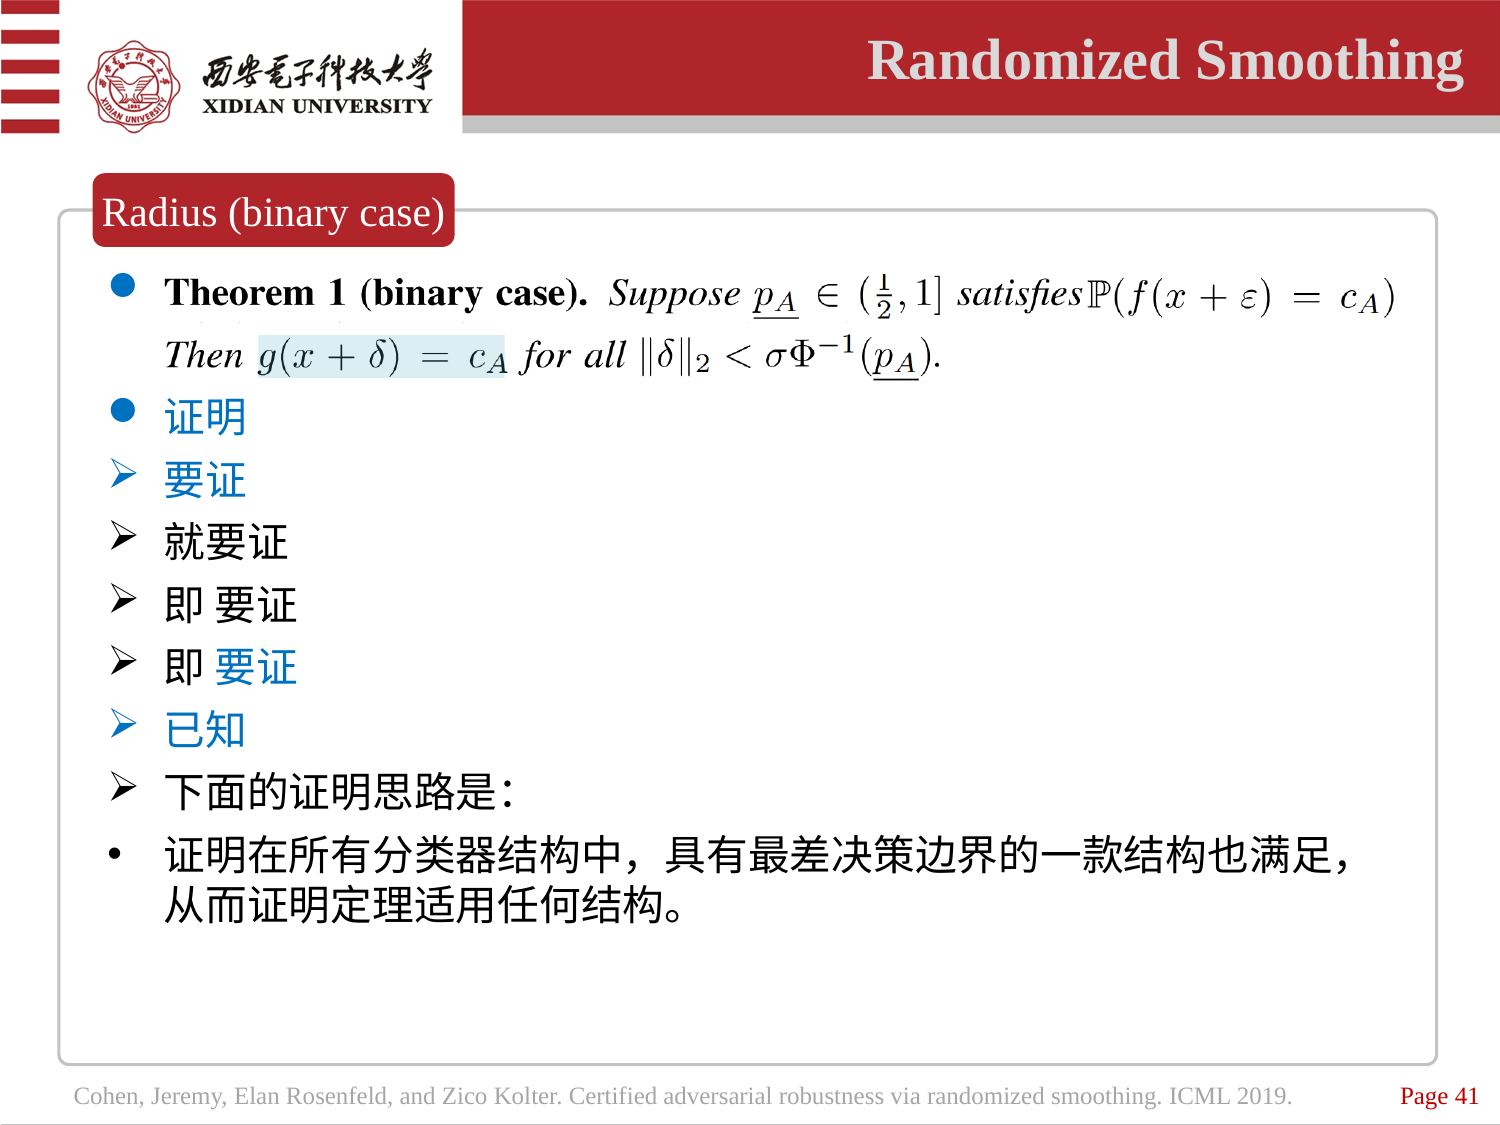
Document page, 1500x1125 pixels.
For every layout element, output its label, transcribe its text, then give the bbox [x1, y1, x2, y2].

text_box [58, 172, 1437, 1065]
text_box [159, 273, 1401, 385]
picture [0, 0, 1500, 1125]
text_box Randomized Smoothing [466, 19, 1499, 102]
slide_number Page 41 [1144, 1064, 1495, 1125]
text_box Cohen, Jeremy, Elan Rosenfeld, and Zico Kolter. Certified adversarial robustness via randomized smoothing. ICML 2019. [58, 1074, 1345, 1117]
